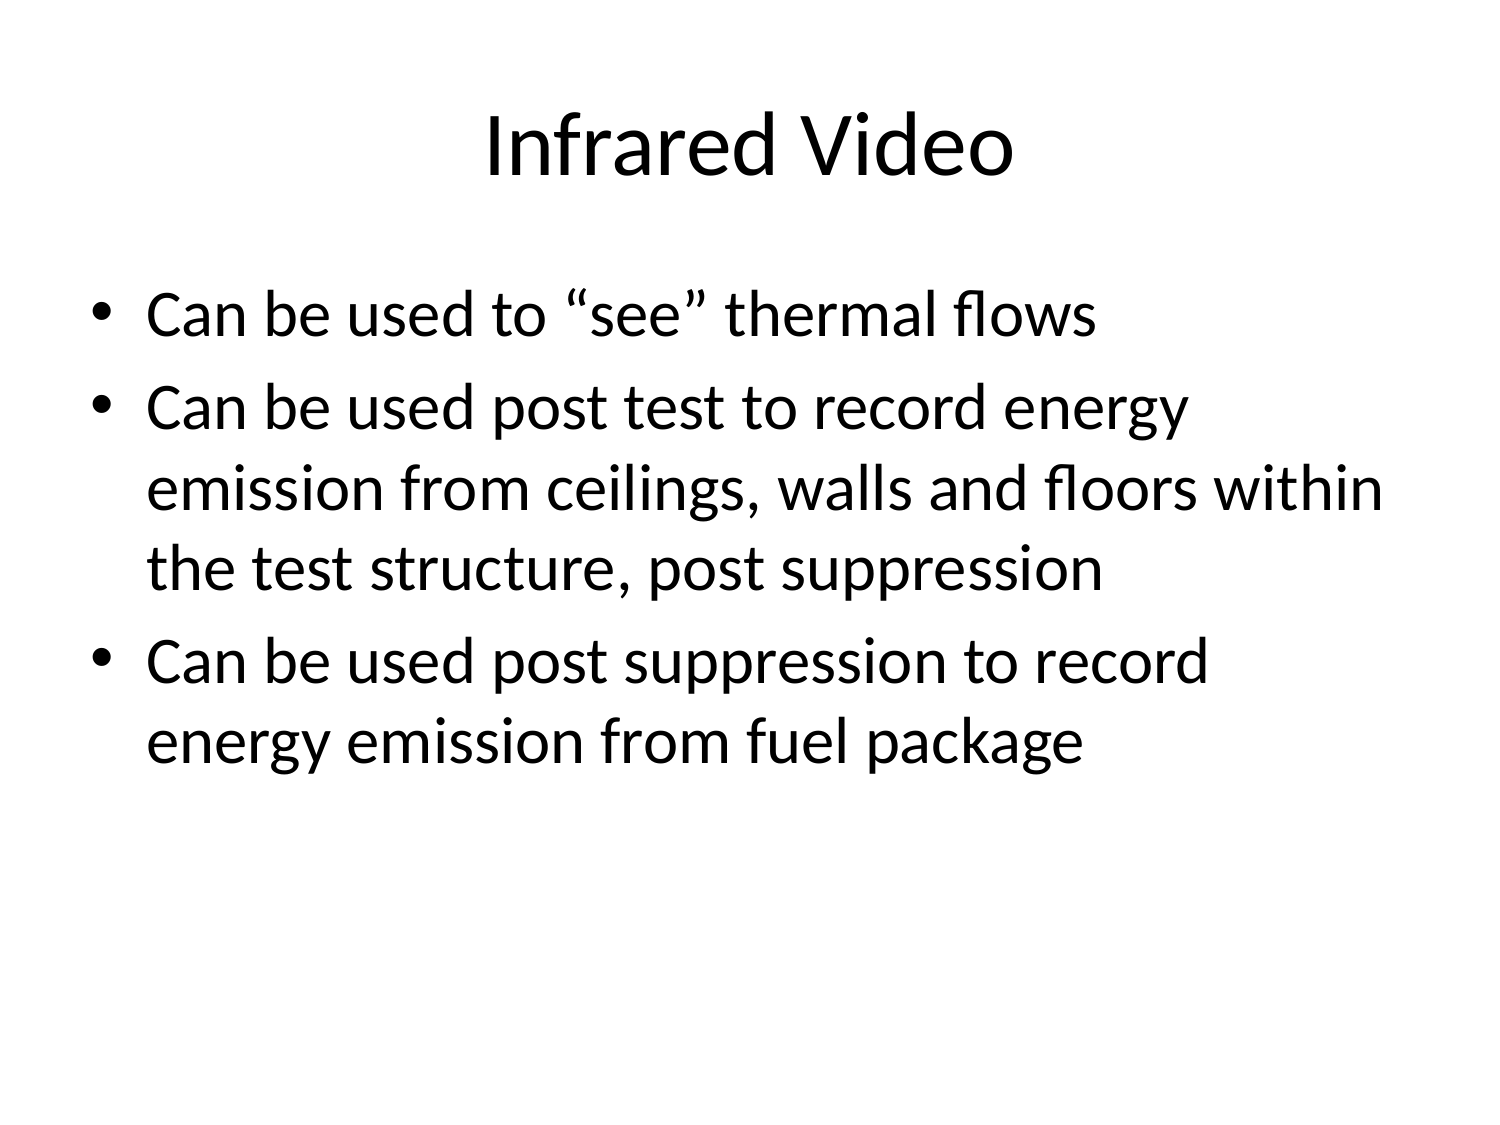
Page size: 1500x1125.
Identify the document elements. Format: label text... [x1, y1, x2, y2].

title Infrared Video [75, 45, 1425, 233]
list Can be used to “see” thermal flows Can be used post test to record energy emission from ceilings, walls and floors within the test structure, post suppression Can be used post suppression to record energy emission from fuel package [75, 262, 1425, 1005]
